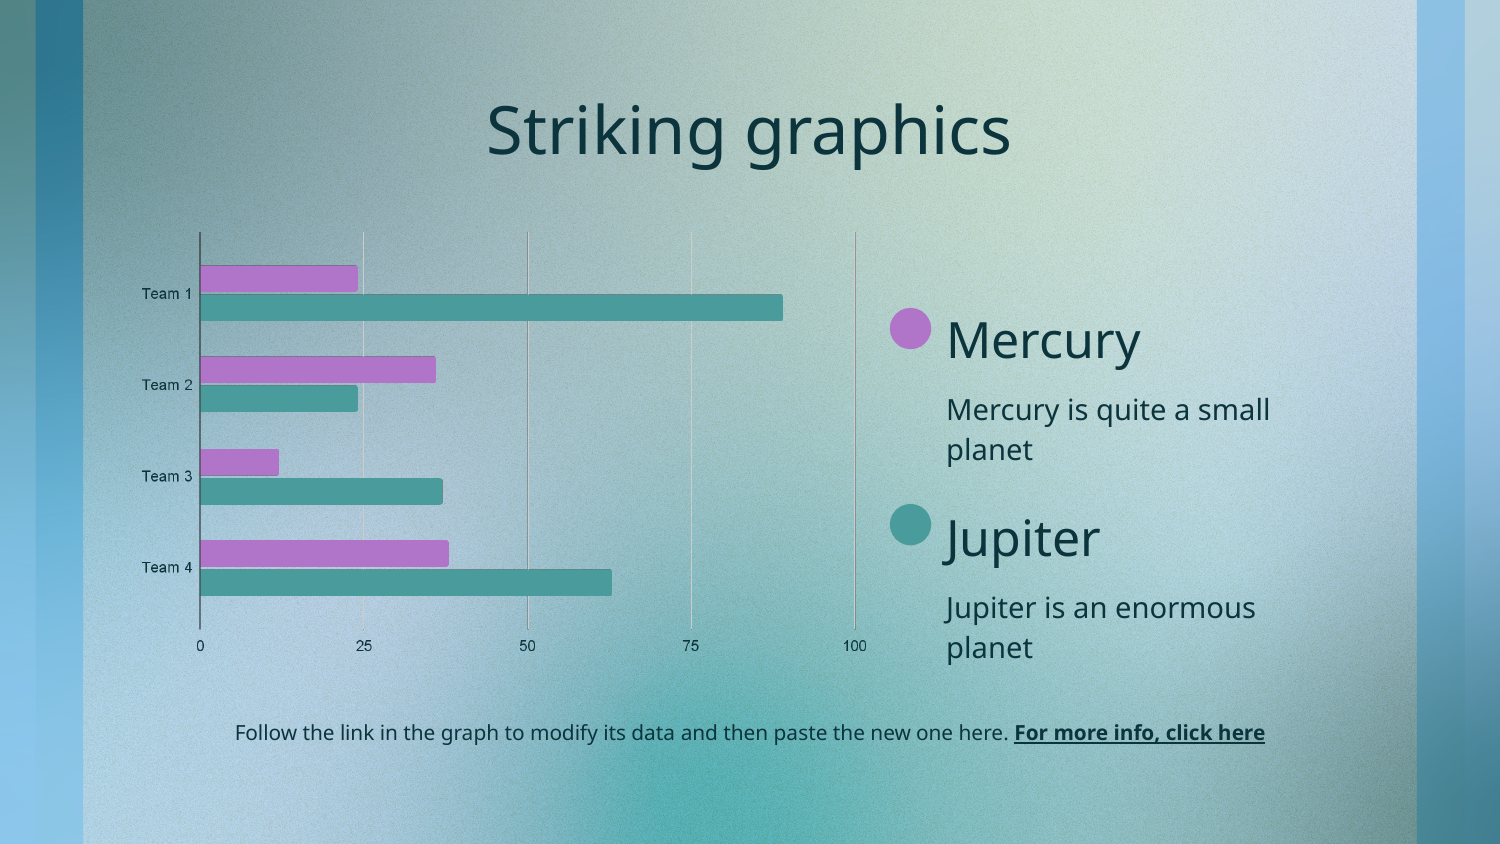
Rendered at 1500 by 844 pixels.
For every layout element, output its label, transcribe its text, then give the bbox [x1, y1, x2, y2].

subtitle Mercury is quite a small planet [931, 370, 1361, 432]
title Jupiter [931, 494, 1361, 568]
subtitle Jupiter is an enormous planet [931, 568, 1361, 630]
picture [0, 0, 1500, 844]
text_box [889, 503, 932, 546]
text_box Follow the link in the graph to modify its data and then paste the new one here. For more info, click here [161, 704, 1339, 756]
title Mercury [931, 296, 1361, 370]
text_box [889, 307, 932, 350]
title Striking graphics [118, 72, 1382, 167]
